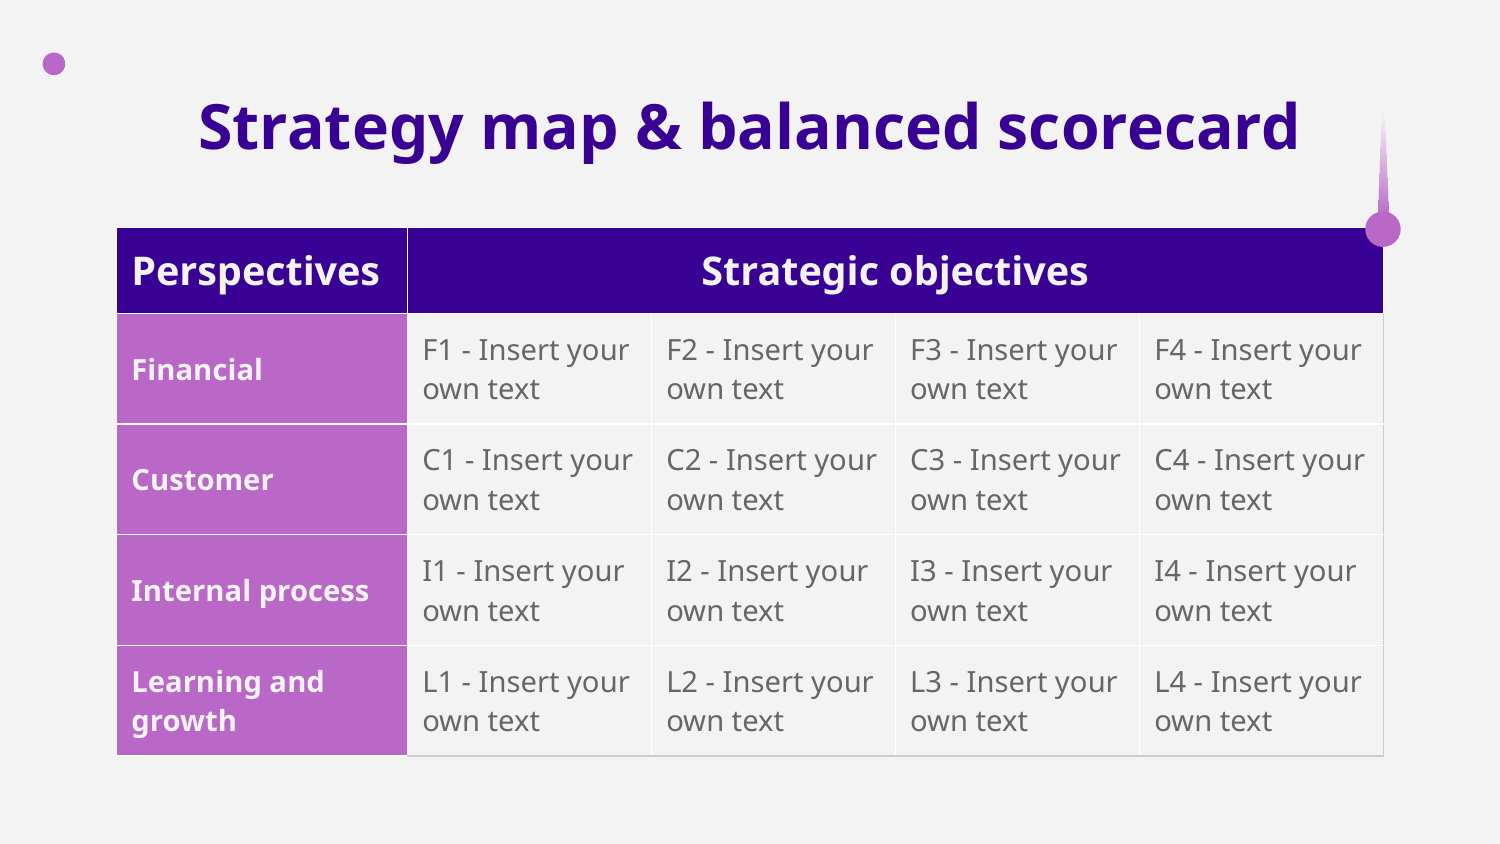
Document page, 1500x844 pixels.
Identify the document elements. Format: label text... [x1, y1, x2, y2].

table_cell Learning and growth [117, 646, 407, 755]
table_cell C4 - Insert your own text [1140, 425, 1383, 534]
table_cell Customer [117, 425, 407, 534]
table_cell C3 - Insert your own text [896, 425, 1139, 534]
table_cell Internal process [117, 535, 407, 645]
title Strategy map & balanced scorecard [116, 88, 1362, 177]
table_cell Financial [117, 314, 407, 423]
table_cell F4 - Insert your own text [1140, 314, 1383, 423]
table_cell F2 - Insert your own text [652, 314, 895, 423]
table_cell L4 - Insert your own text [1140, 646, 1383, 755]
table_cell C2 - Insert your own text [652, 425, 895, 534]
table_cell F1 - Insert your own text [408, 314, 651, 423]
table_cell L1 - Insert your own text [408, 646, 651, 755]
table_header Strategic objectives [408, 228, 1383, 313]
table_cell C1 - Insert your own text [408, 425, 651, 534]
table_cell I2 - Insert your own text [652, 535, 895, 645]
table_header Perspectives [117, 228, 407, 313]
table_cell I3 - Insert your own text [896, 535, 1139, 645]
table_cell L3 - Insert your own text [896, 646, 1139, 755]
table_cell F3 - Insert your own text [896, 314, 1139, 423]
table_cell I1 - Insert your own text [408, 535, 651, 645]
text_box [1364, 88, 1401, 248]
table_cell I4 - Insert your own text [1140, 535, 1383, 645]
table_cell L2 - Insert your own text [652, 646, 895, 755]
